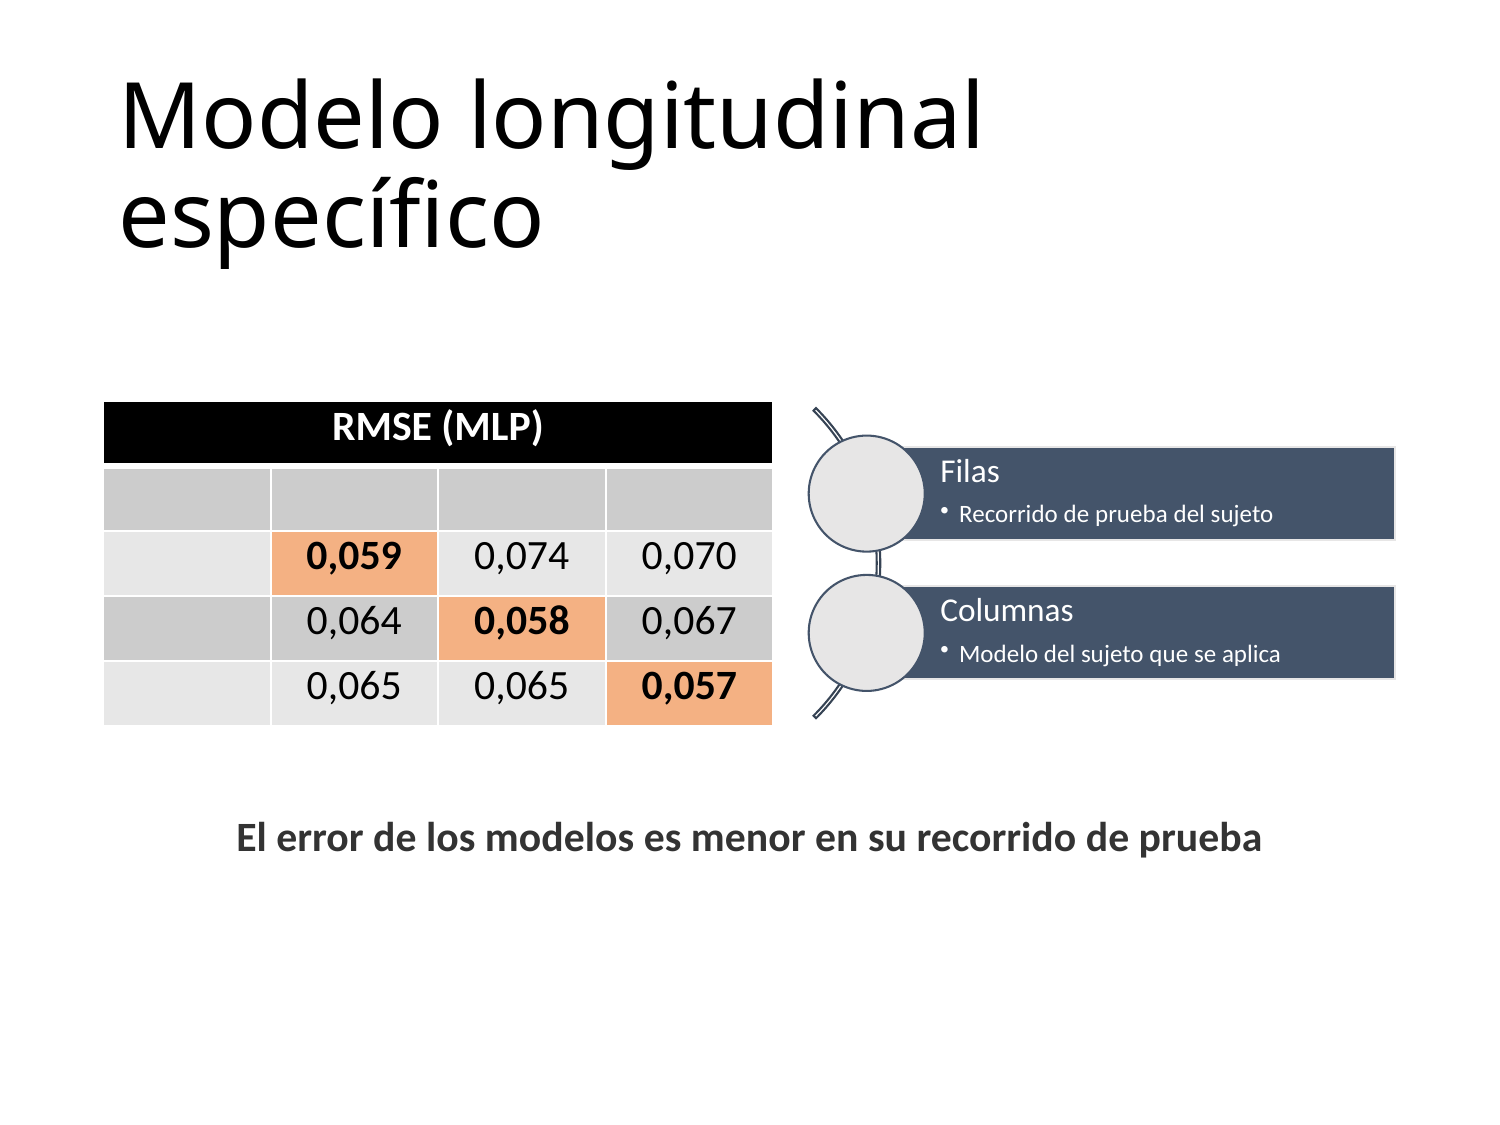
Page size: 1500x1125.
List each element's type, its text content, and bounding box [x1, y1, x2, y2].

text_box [806, 400, 1397, 726]
text_box El error de los modelos es menor en su recorrido de prueba [213, 802, 1287, 868]
title Modelo longitudinal específico [103, 59, 1398, 278]
